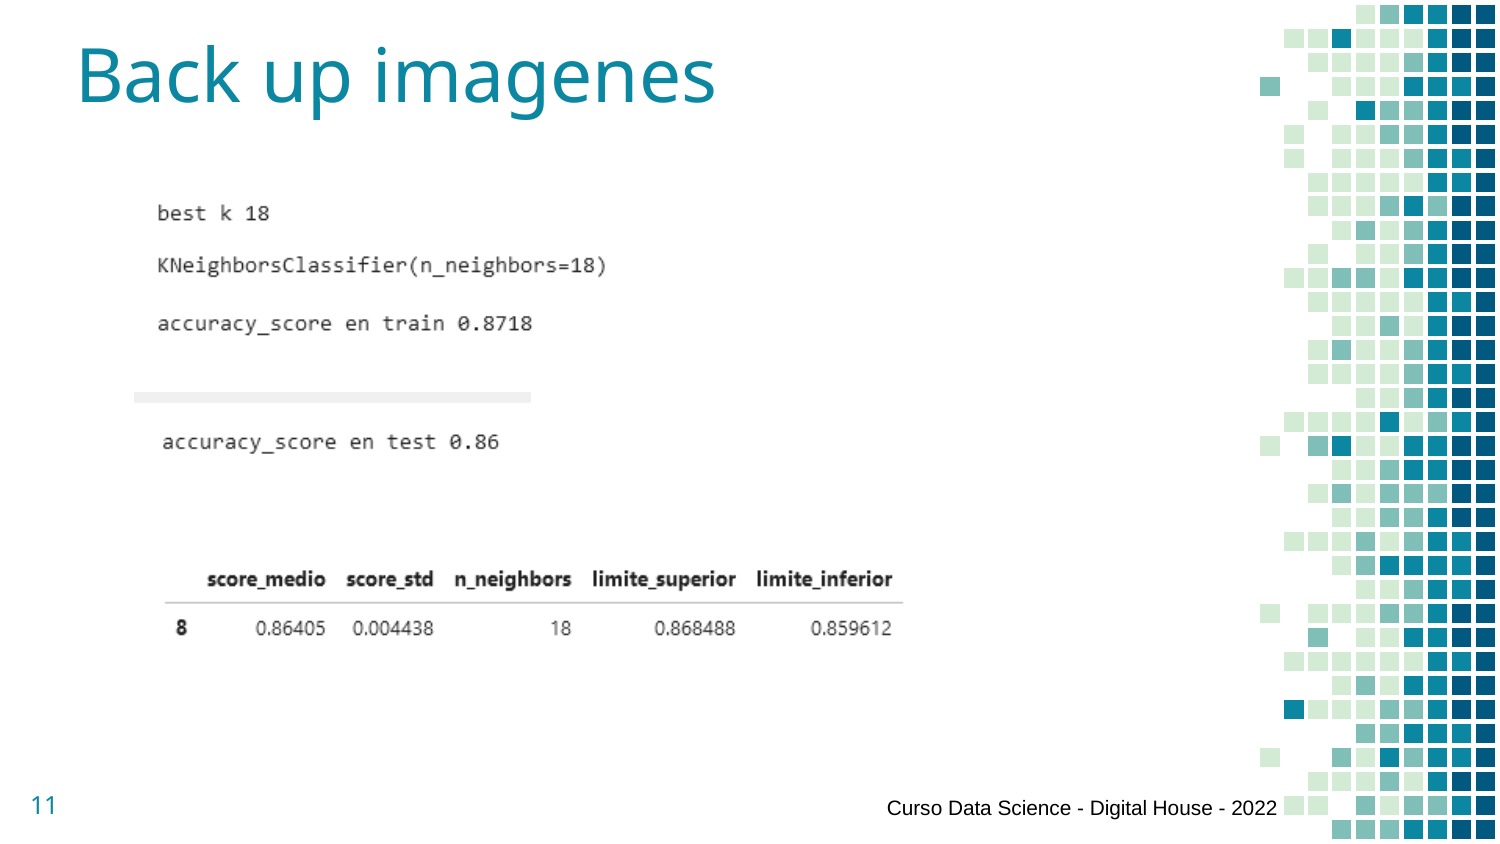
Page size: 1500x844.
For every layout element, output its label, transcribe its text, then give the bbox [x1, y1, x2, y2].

slide_number 11 [15, 774, 105, 839]
text_box Curso Data Science - Digital House - 2022 [871, 782, 1297, 833]
picture [133, 392, 532, 473]
picture [133, 186, 619, 359]
title Back up imagenes [60, 11, 1089, 133]
picture [133, 547, 919, 667]
